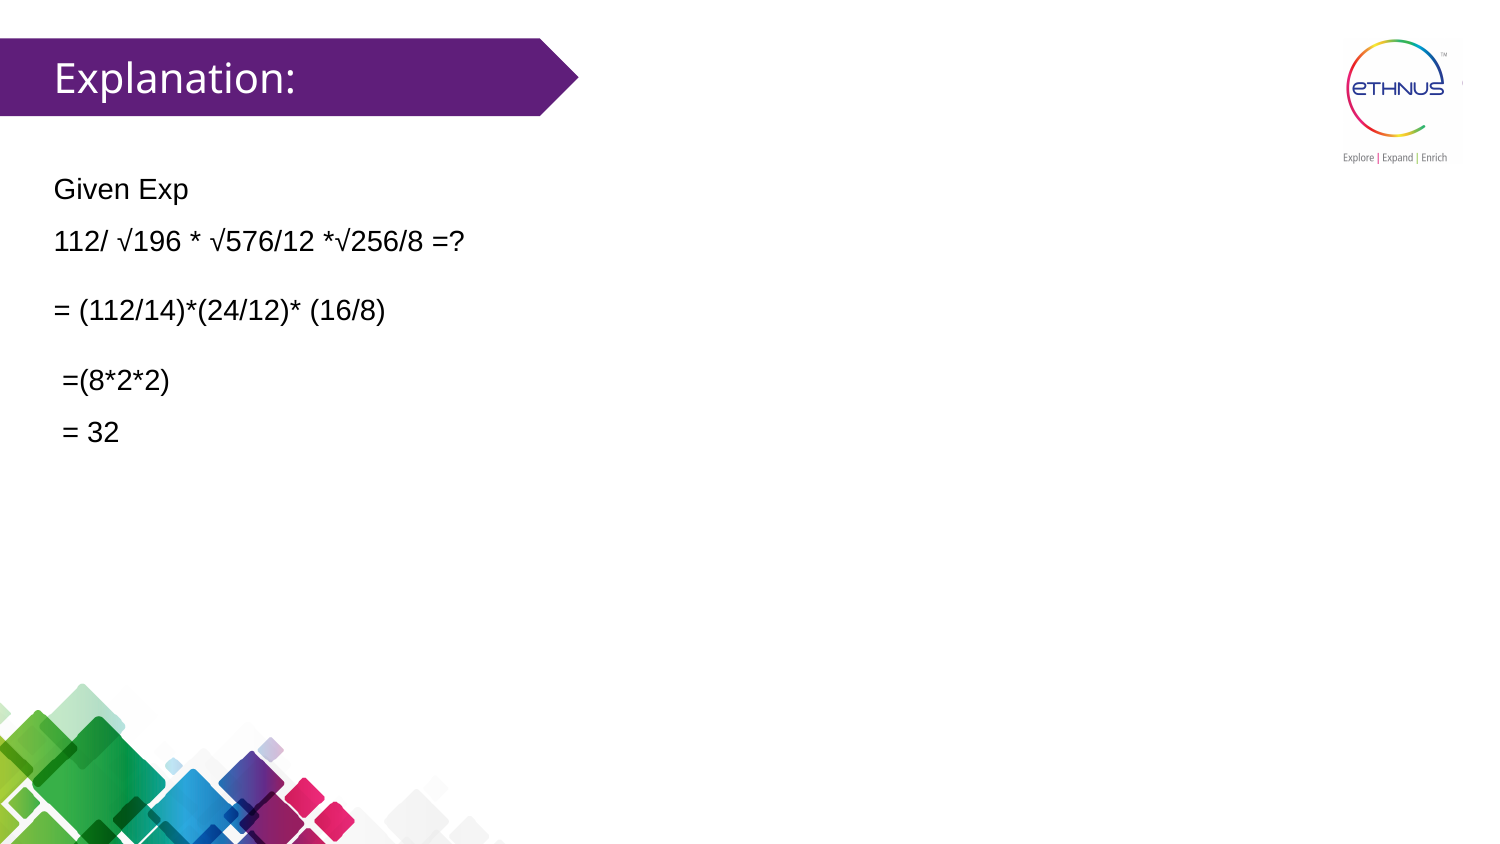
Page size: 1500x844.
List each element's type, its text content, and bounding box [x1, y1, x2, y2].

picture [1343, 38, 1463, 165]
text_box Given Exp 112/ √196 * √576/12 *√256/8 =? = (112/14)*(24/12)* (16/8) =(8*2*2) = 32 [53, 152, 1265, 669]
picture [0, 668, 732, 844]
text_box [0, 38, 53, 117]
text_box Explanation: [53, 38, 518, 117]
text_box [518, 38, 579, 117]
